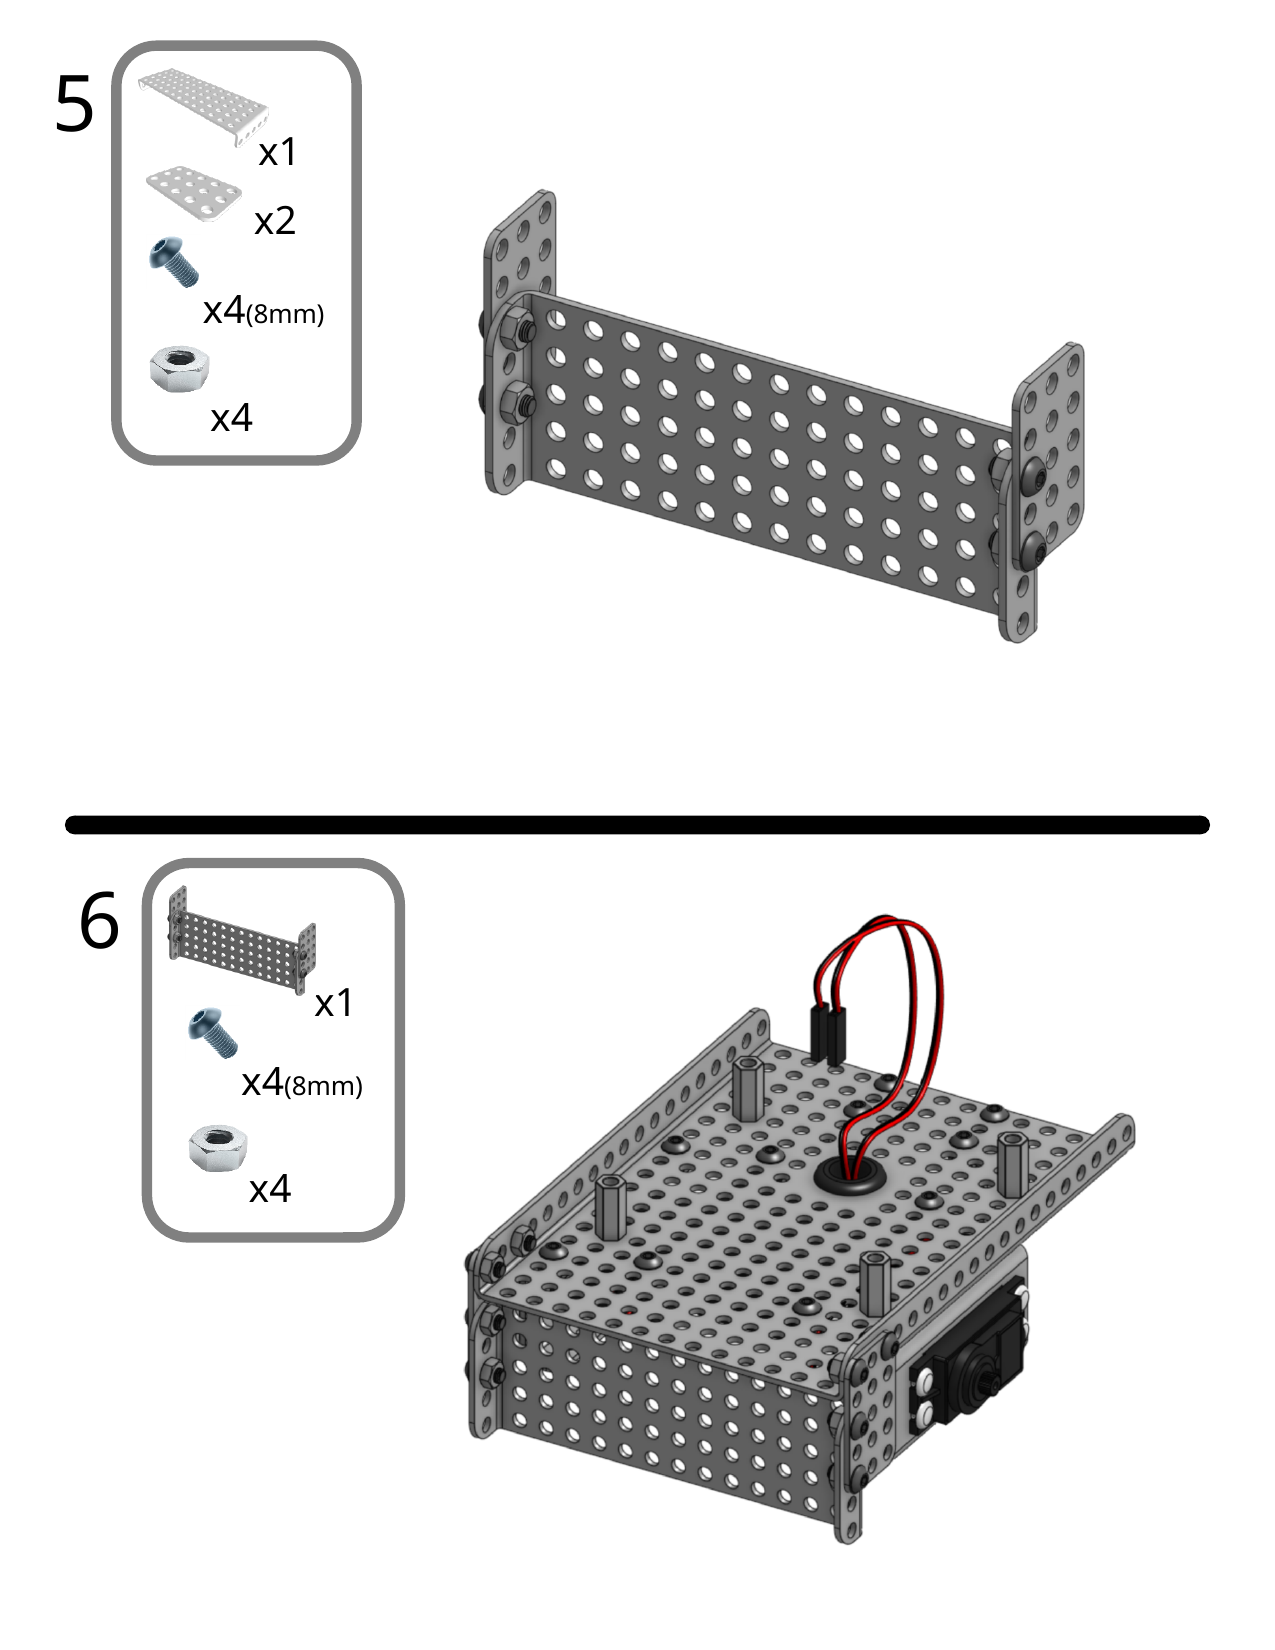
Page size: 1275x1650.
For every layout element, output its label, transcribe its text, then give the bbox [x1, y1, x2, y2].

picture [138, 68, 269, 148]
picture [167, 884, 316, 996]
text_box [145, 861, 401, 1239]
text_box x4 [233, 1156, 307, 1218]
picture [146, 234, 201, 289]
text_box x1 [299, 970, 373, 1032]
picture [146, 166, 242, 222]
text_box 5 [37, 45, 113, 155]
picture [463, 913, 1136, 1546]
text_box x4 [195, 384, 269, 447]
picture [185, 1005, 240, 1060]
picture [146, 336, 212, 401]
text_box x4(8mm) [226, 1048, 378, 1111]
picture [185, 1115, 250, 1181]
text_box x1 [243, 118, 317, 181]
text_box 6 [62, 863, 137, 972]
text_box [115, 44, 358, 462]
text_box x2 [238, 188, 312, 251]
text_box x4(8mm) [187, 277, 340, 340]
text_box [64, 815, 1211, 835]
picture [477, 188, 1085, 644]
